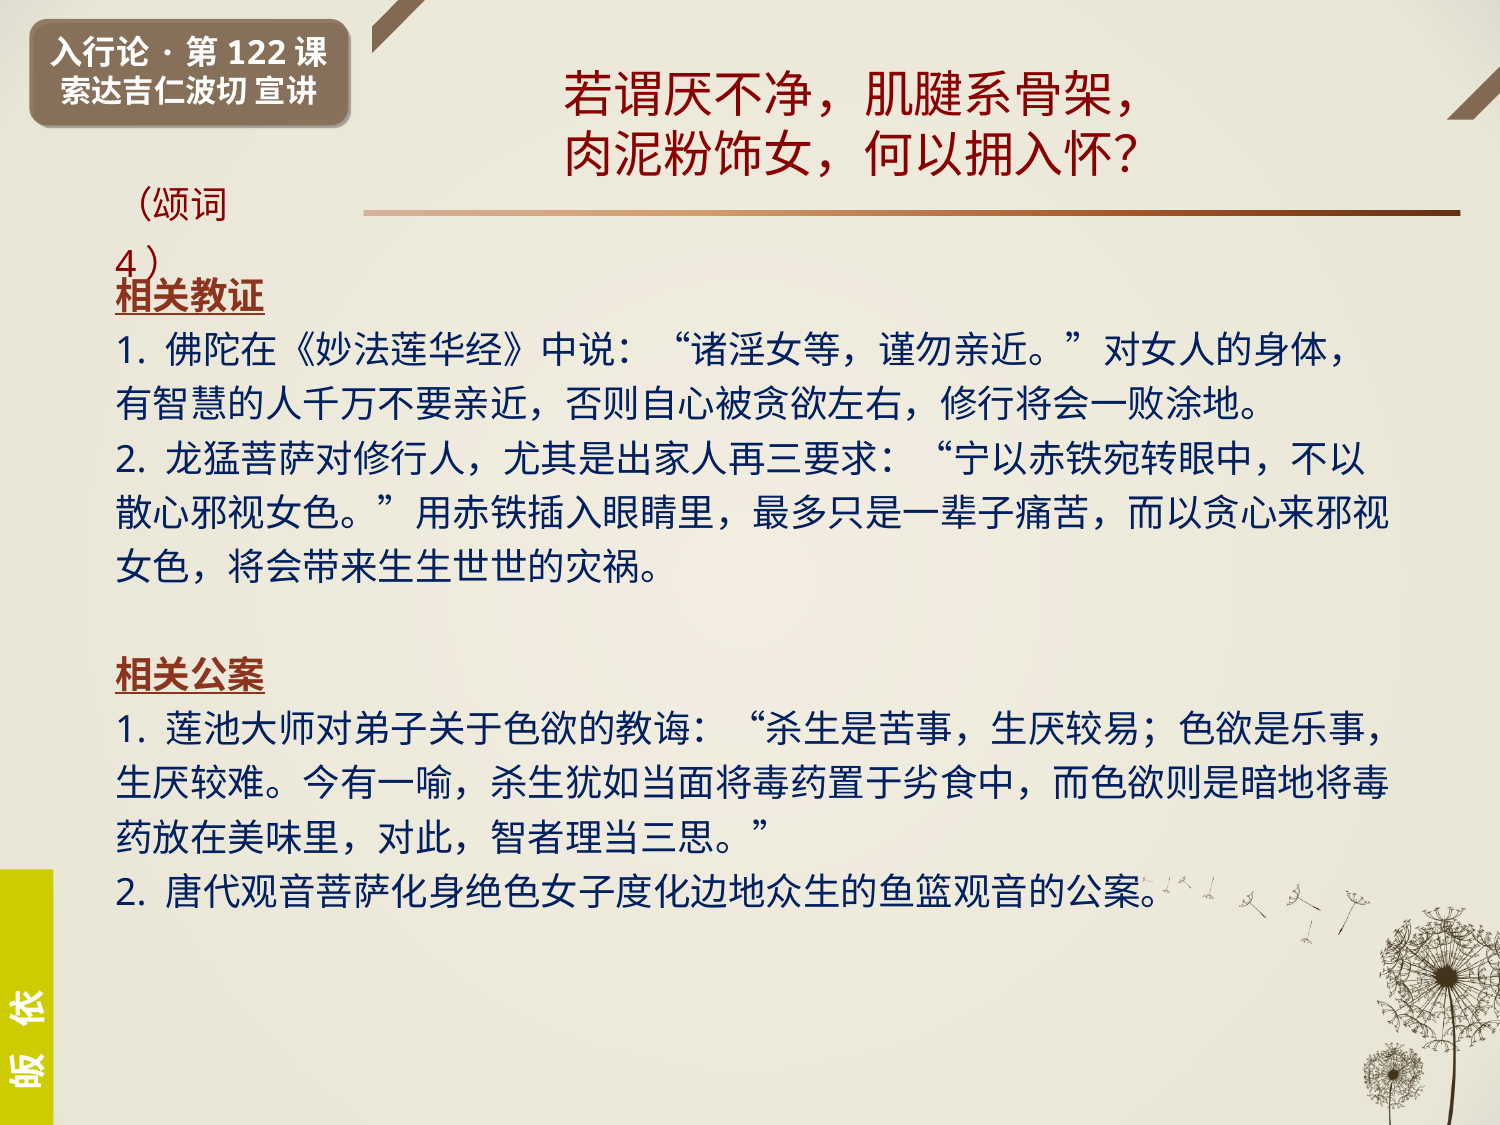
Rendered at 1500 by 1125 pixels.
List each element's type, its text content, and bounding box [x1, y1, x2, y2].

text_box 相关教证 1. 佛陀在《妙法莲华经》中说：“诸淫女等，谨勿亲近。”对女人的身体，有智慧的人千万不要亲近，否则自心被贪欲左右，修行将会一败涂地。 2. 龙猛菩萨对修行人，尤其是出家人再三要求：“宁以赤铁宛转眼中，不以散心邪视女色。”用赤铁插入眼睛里，最多只是一辈子痛苦，而以贪心来邪视女色，将会带来生生世世的灾祸。 相关公案 1. 莲池大师对弟子关于色欲的教诲：“杀生是苦事，生厌较易；色欲是乐事，生厌较难。今有一喻，杀生犹如当面将毒药置于劣食中，而色欲则是暗地将毒药放在美味里，对此，智者理当三思。” 2. 唐代观音菩萨化身绝色女子度化边地众生的鱼篮观音的公案。 [100, 255, 1412, 921]
picture [0, 0, 1500, 1125]
text_box （颂词4） [100, 160, 278, 255]
text_box 入行论·第122课 索达吉仁波切 宣讲 [29, 18, 349, 126]
text_box [372, 0, 425, 54]
text_box 若谓厌不净，肌腱系骨架，肉泥粉饰女，何以拥入怀？ [549, 19, 1211, 190]
text_box 皈 依 [0, 869, 54, 1125]
text_box [1446, 66, 1500, 120]
